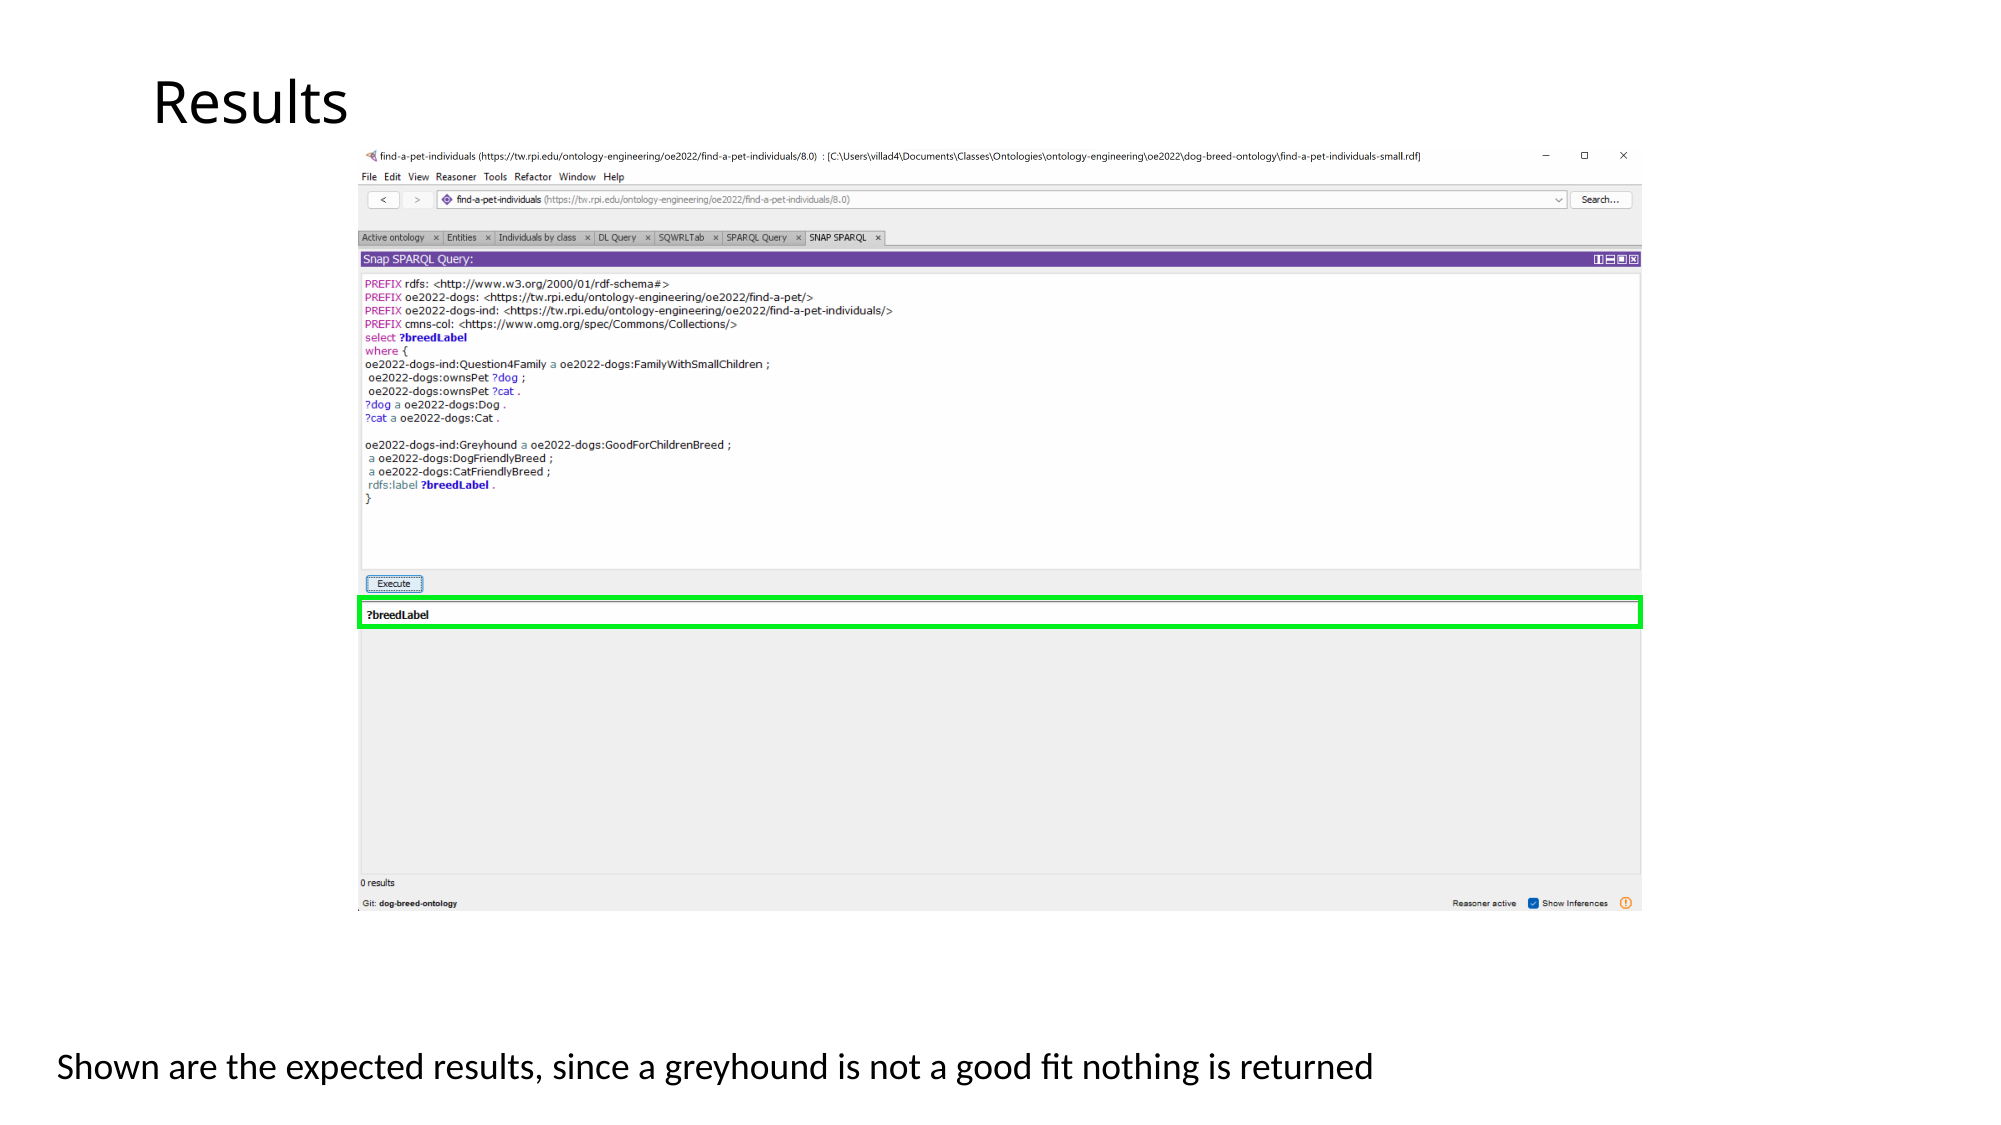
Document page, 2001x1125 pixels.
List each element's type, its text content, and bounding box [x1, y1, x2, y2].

text_box Shown are the expected results, since a greyhound is not a good fit nothing is returned [42, 1034, 1924, 1095]
title Results [137, 59, 1863, 150]
picture [358, 149, 1642, 911]
